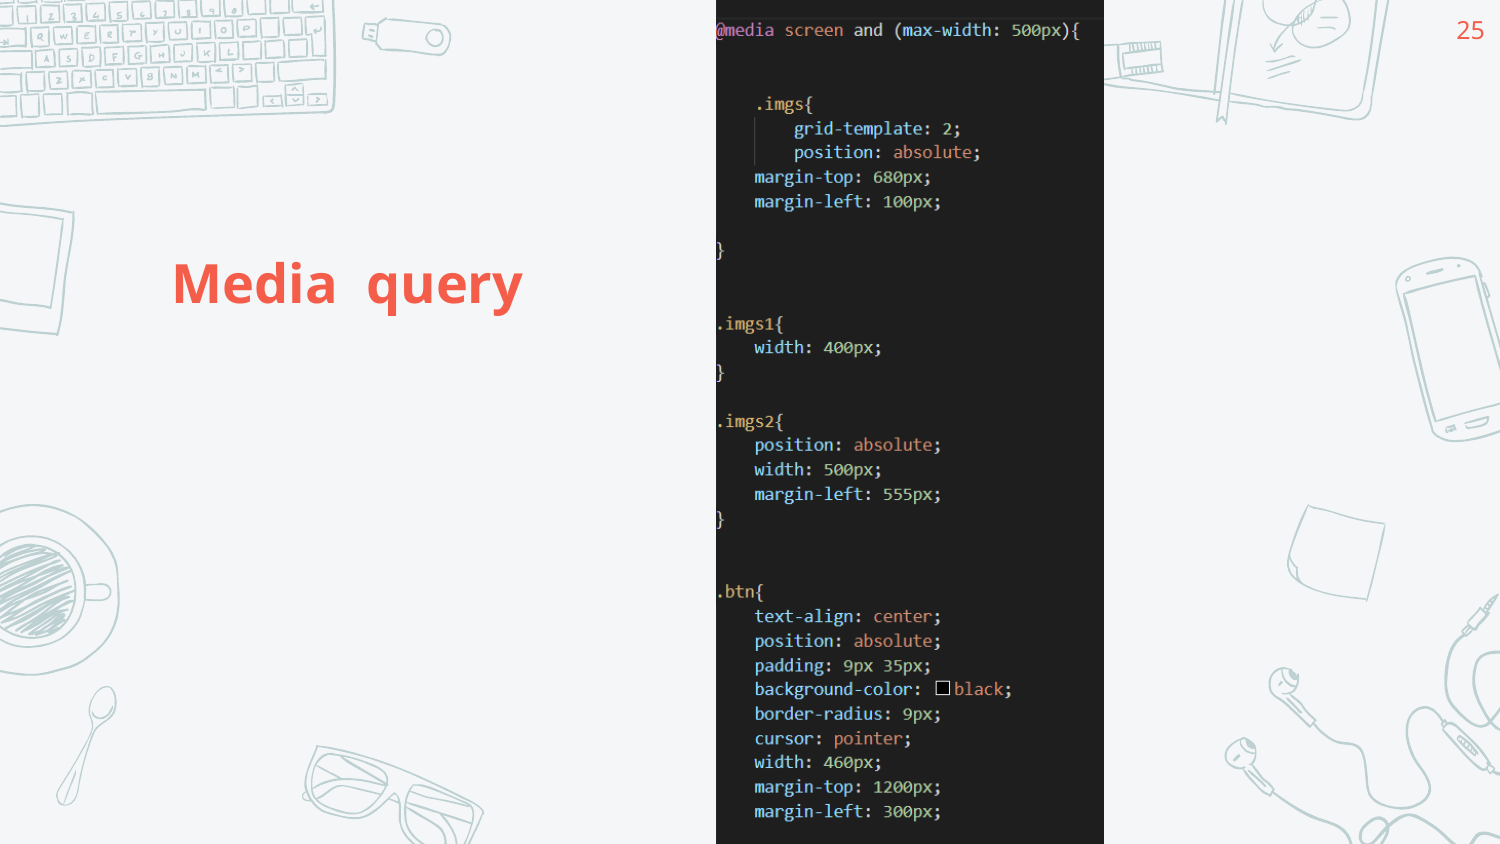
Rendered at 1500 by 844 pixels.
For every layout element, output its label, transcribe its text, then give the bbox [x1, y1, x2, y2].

slide_number ‹#› [1435, 0, 1500, 53]
picture [715, 0, 1104, 844]
title Media query [0, 233, 710, 330]
